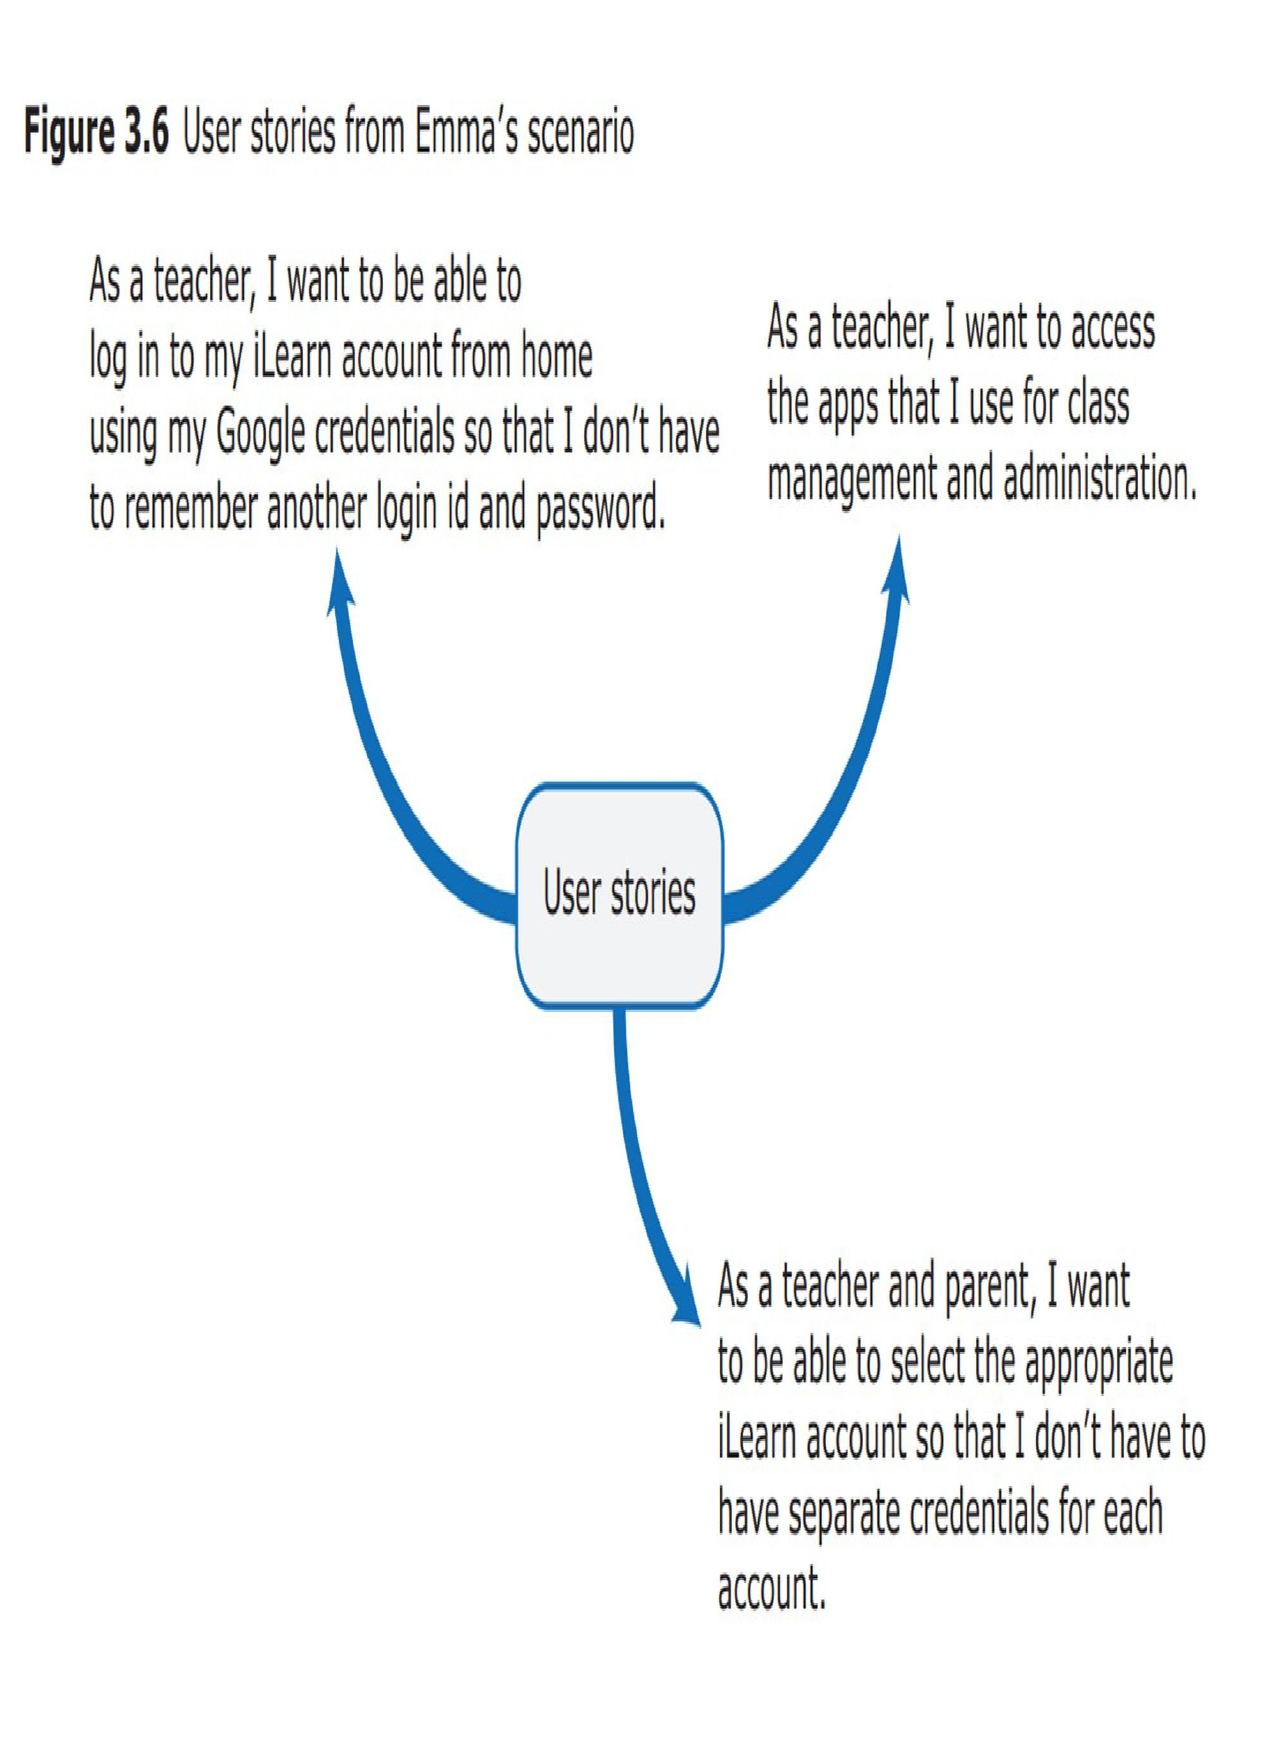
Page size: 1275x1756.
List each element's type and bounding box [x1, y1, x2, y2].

text_box [22, 98, 1208, 1625]
